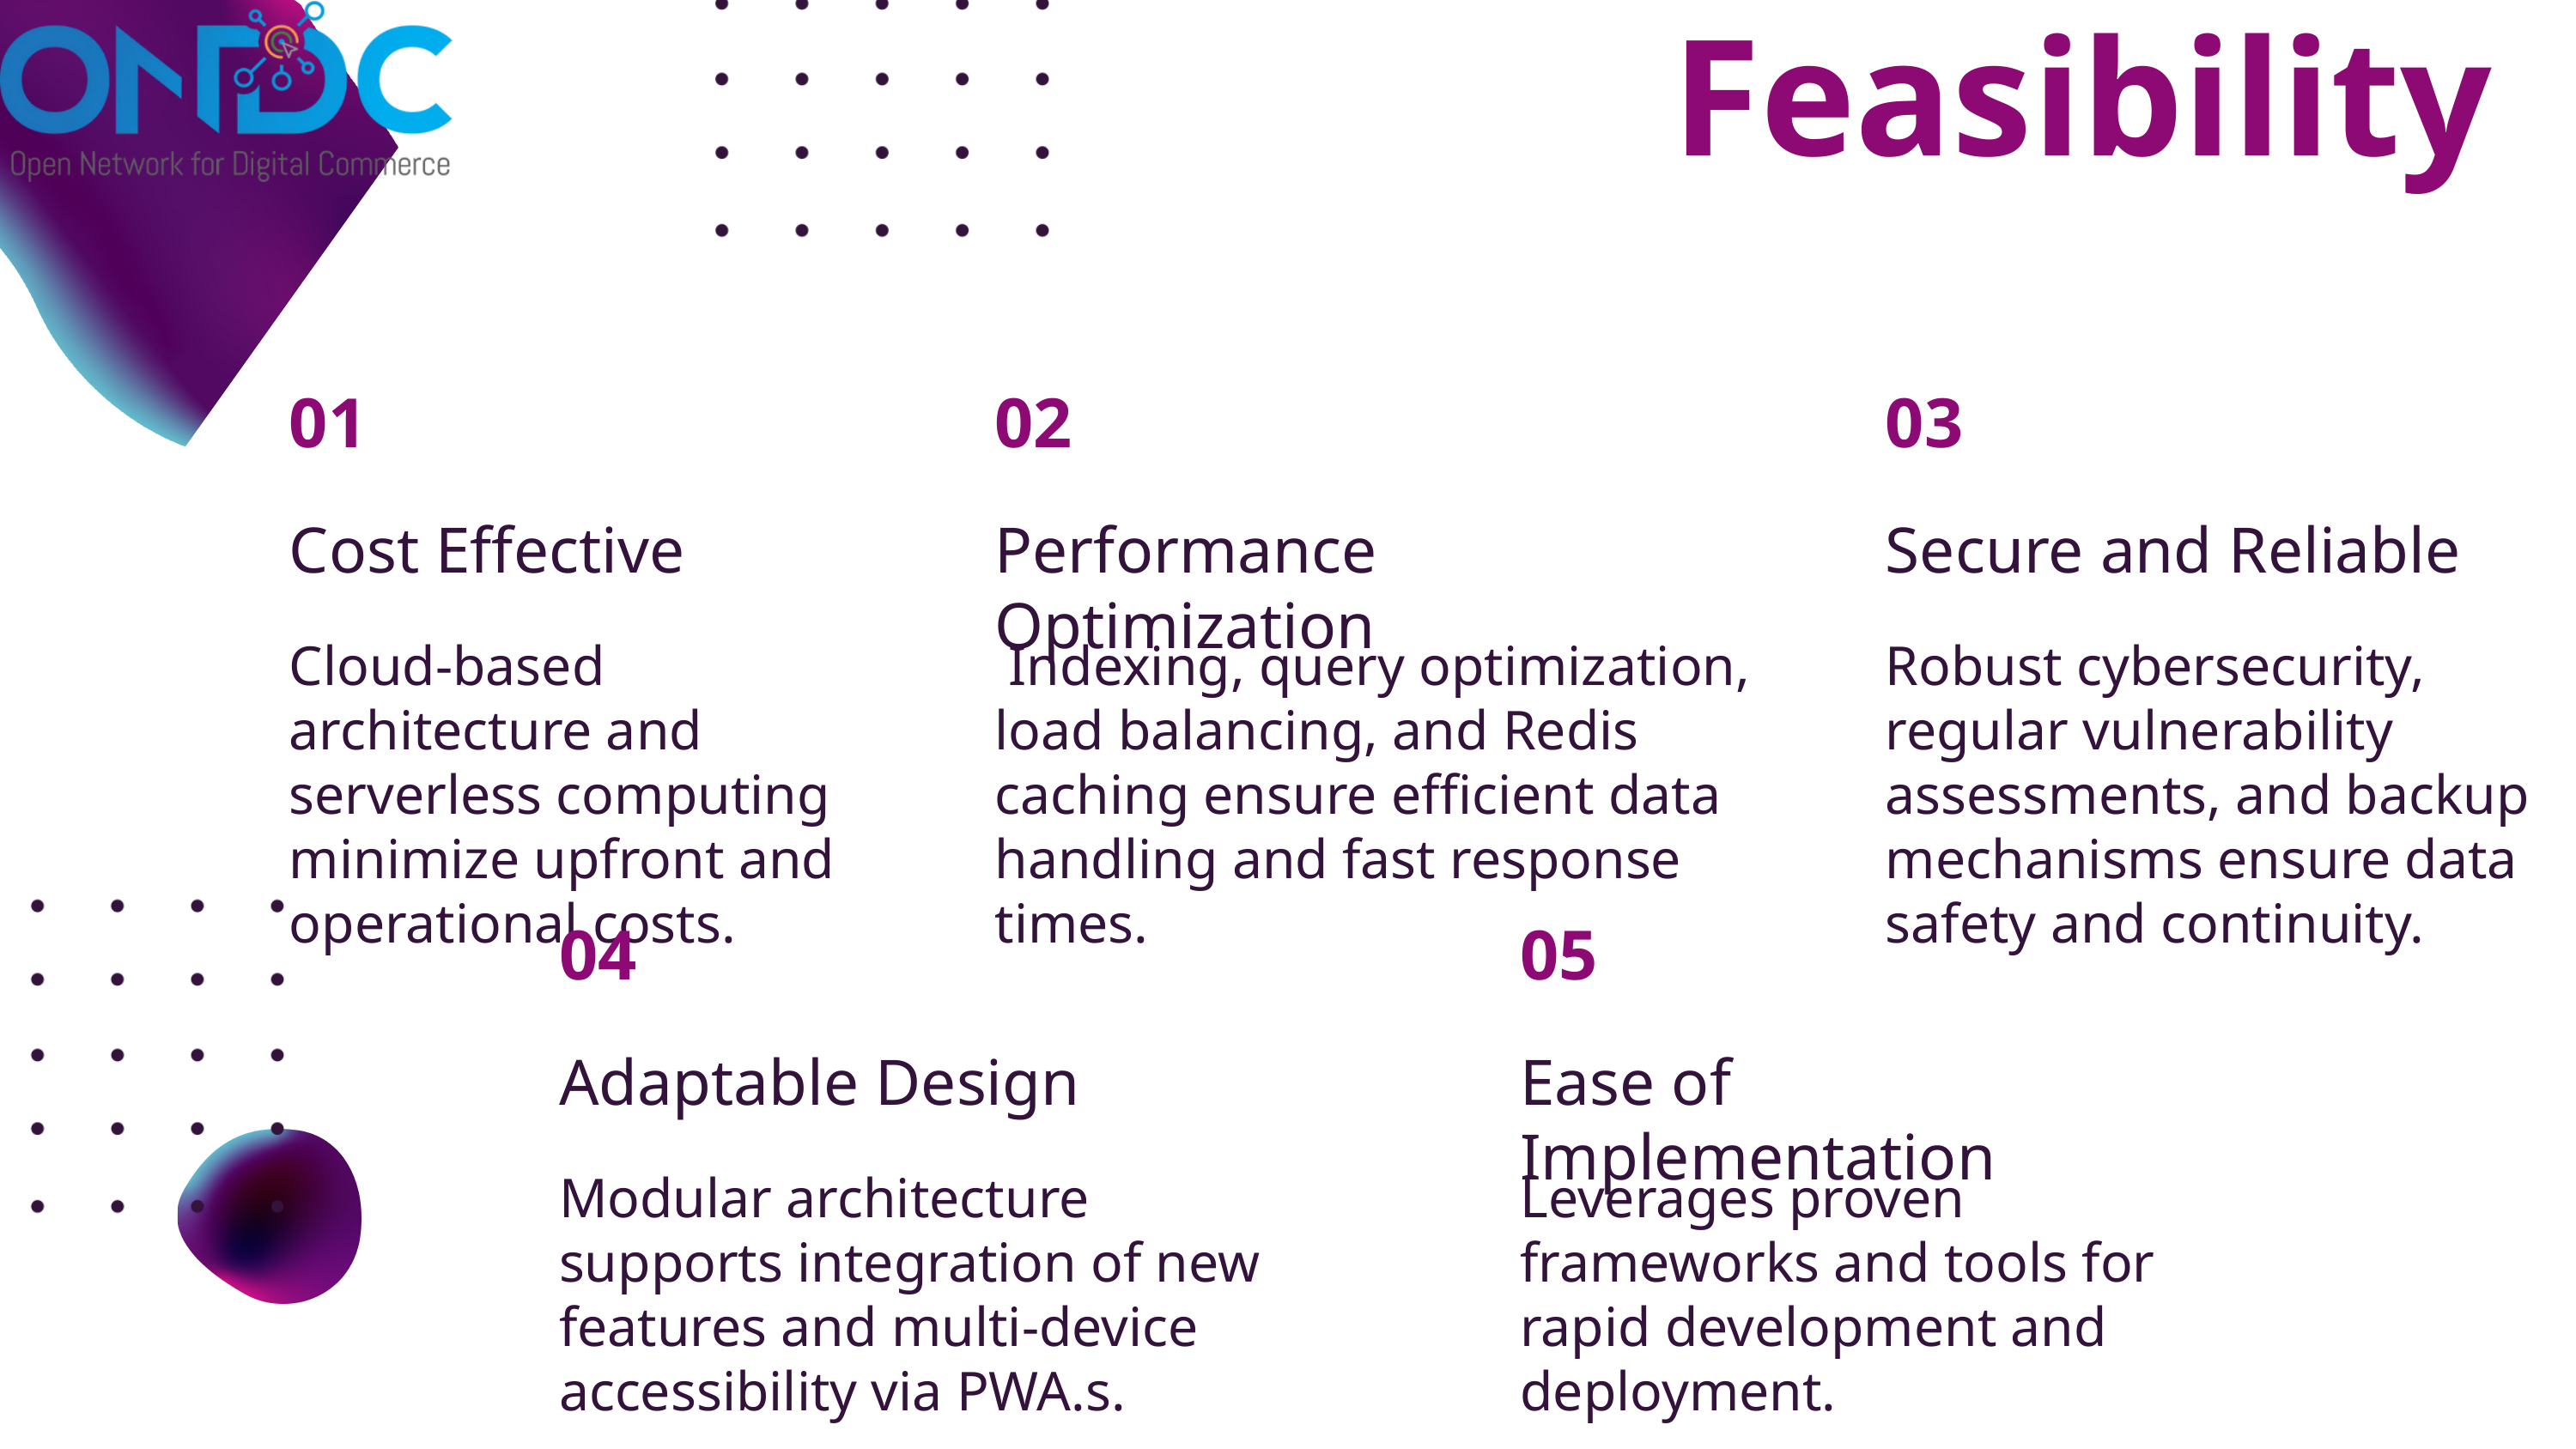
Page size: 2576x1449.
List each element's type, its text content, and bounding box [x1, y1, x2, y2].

text_box [0, 0, 453, 183]
text_box [707, 0, 1054, 241]
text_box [1520, 915, 2215, 1359]
text_box [177, 1129, 361, 1304]
text_box Feasibility [1288, 10, 2494, 188]
text_box [0, 183, 374, 460]
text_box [289, 383, 883, 890]
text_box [558, 915, 1285, 1422]
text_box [1885, 383, 2543, 955]
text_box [994, 383, 1773, 890]
text_box [0, 894, 289, 1217]
